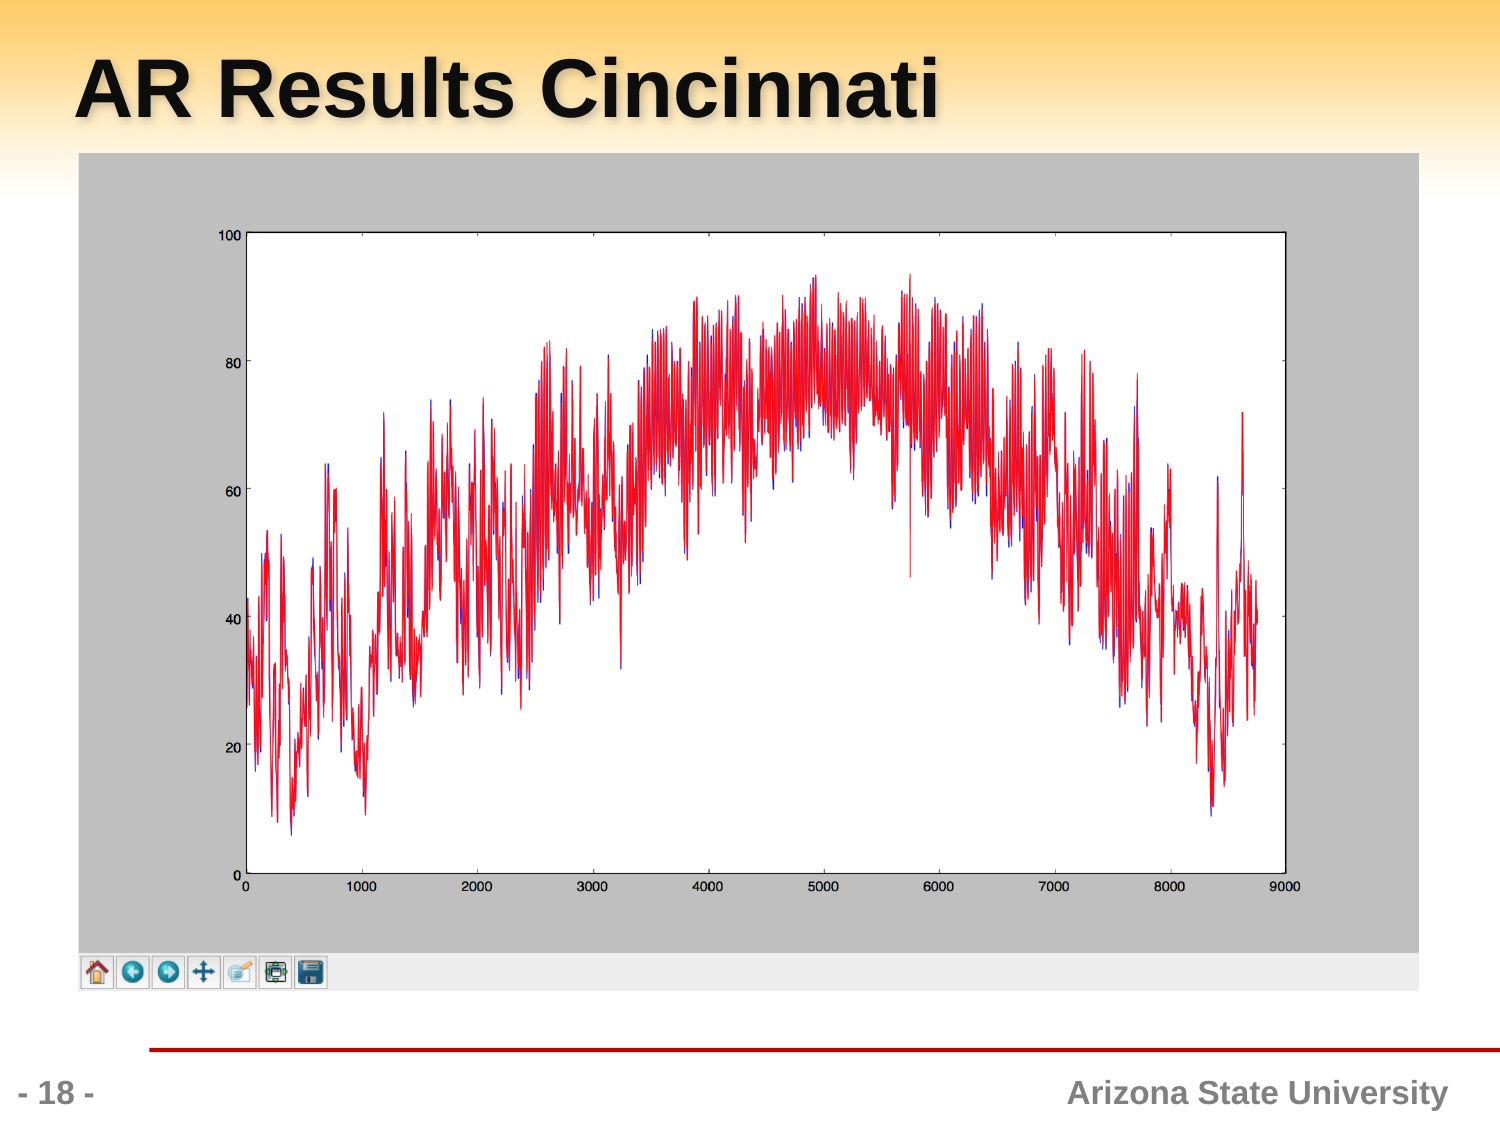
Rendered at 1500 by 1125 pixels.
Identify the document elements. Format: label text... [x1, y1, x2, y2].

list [77, 152, 1419, 992]
title AR Results Cincinnati [72, 18, 1424, 150]
slide_number - 18 - [0, 1063, 113, 1125]
picture [0, 0, 1500, 198]
